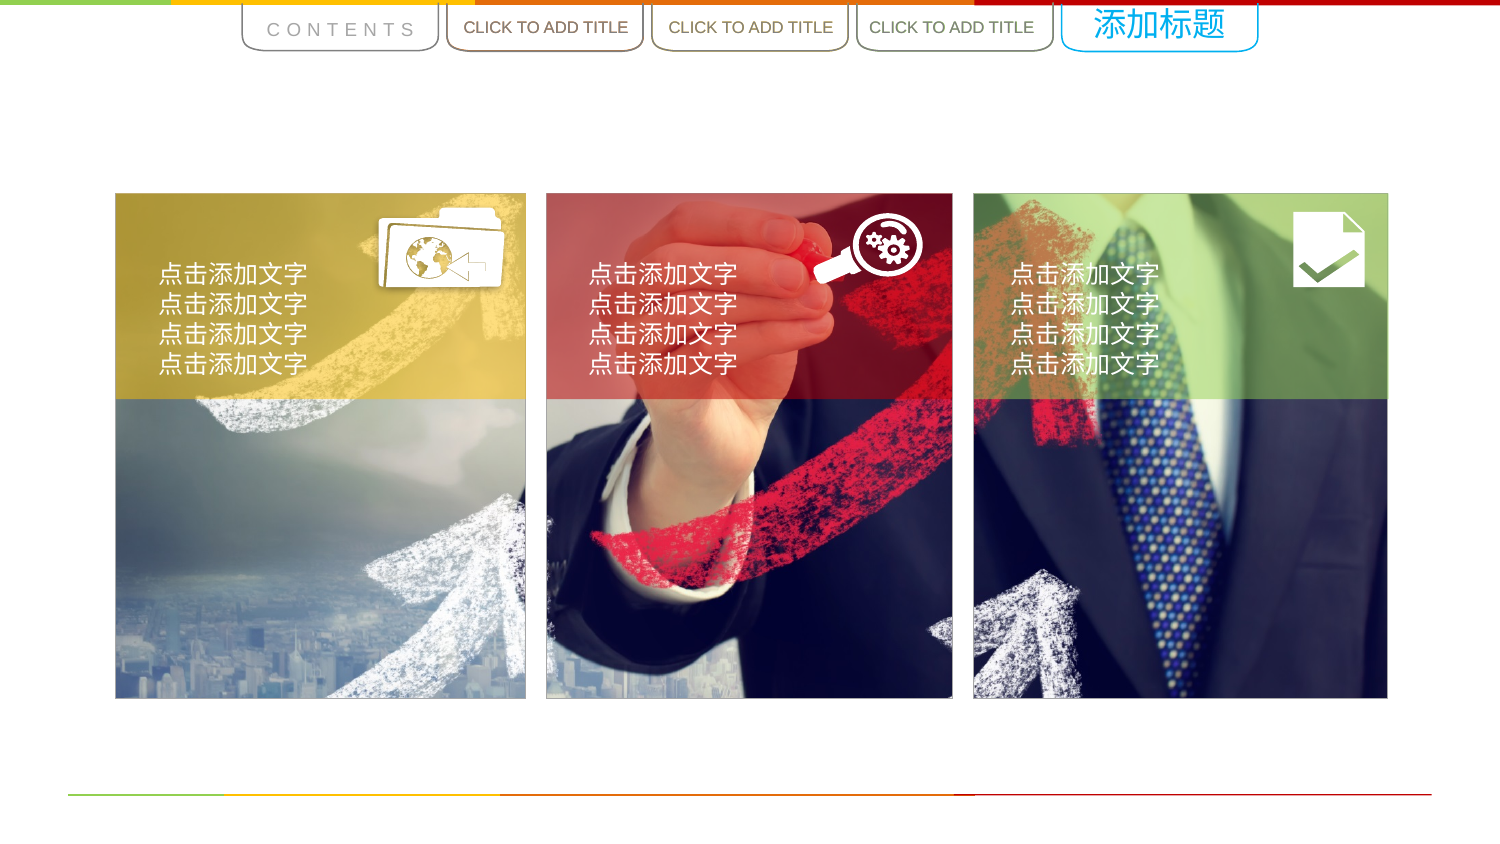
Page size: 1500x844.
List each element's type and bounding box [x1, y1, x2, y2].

text_box [1061, 0, 1259, 52]
text_box [446, 2, 647, 52]
text_box [852, 2, 1054, 52]
text_box [546, 193, 953, 400]
picture [973, 400, 1388, 699]
text_box [973, 193, 1390, 400]
text_box [241, 2, 439, 51]
picture [546, 400, 953, 699]
text_box [115, 193, 527, 400]
text_box [651, 2, 850, 52]
picture [115, 400, 527, 699]
